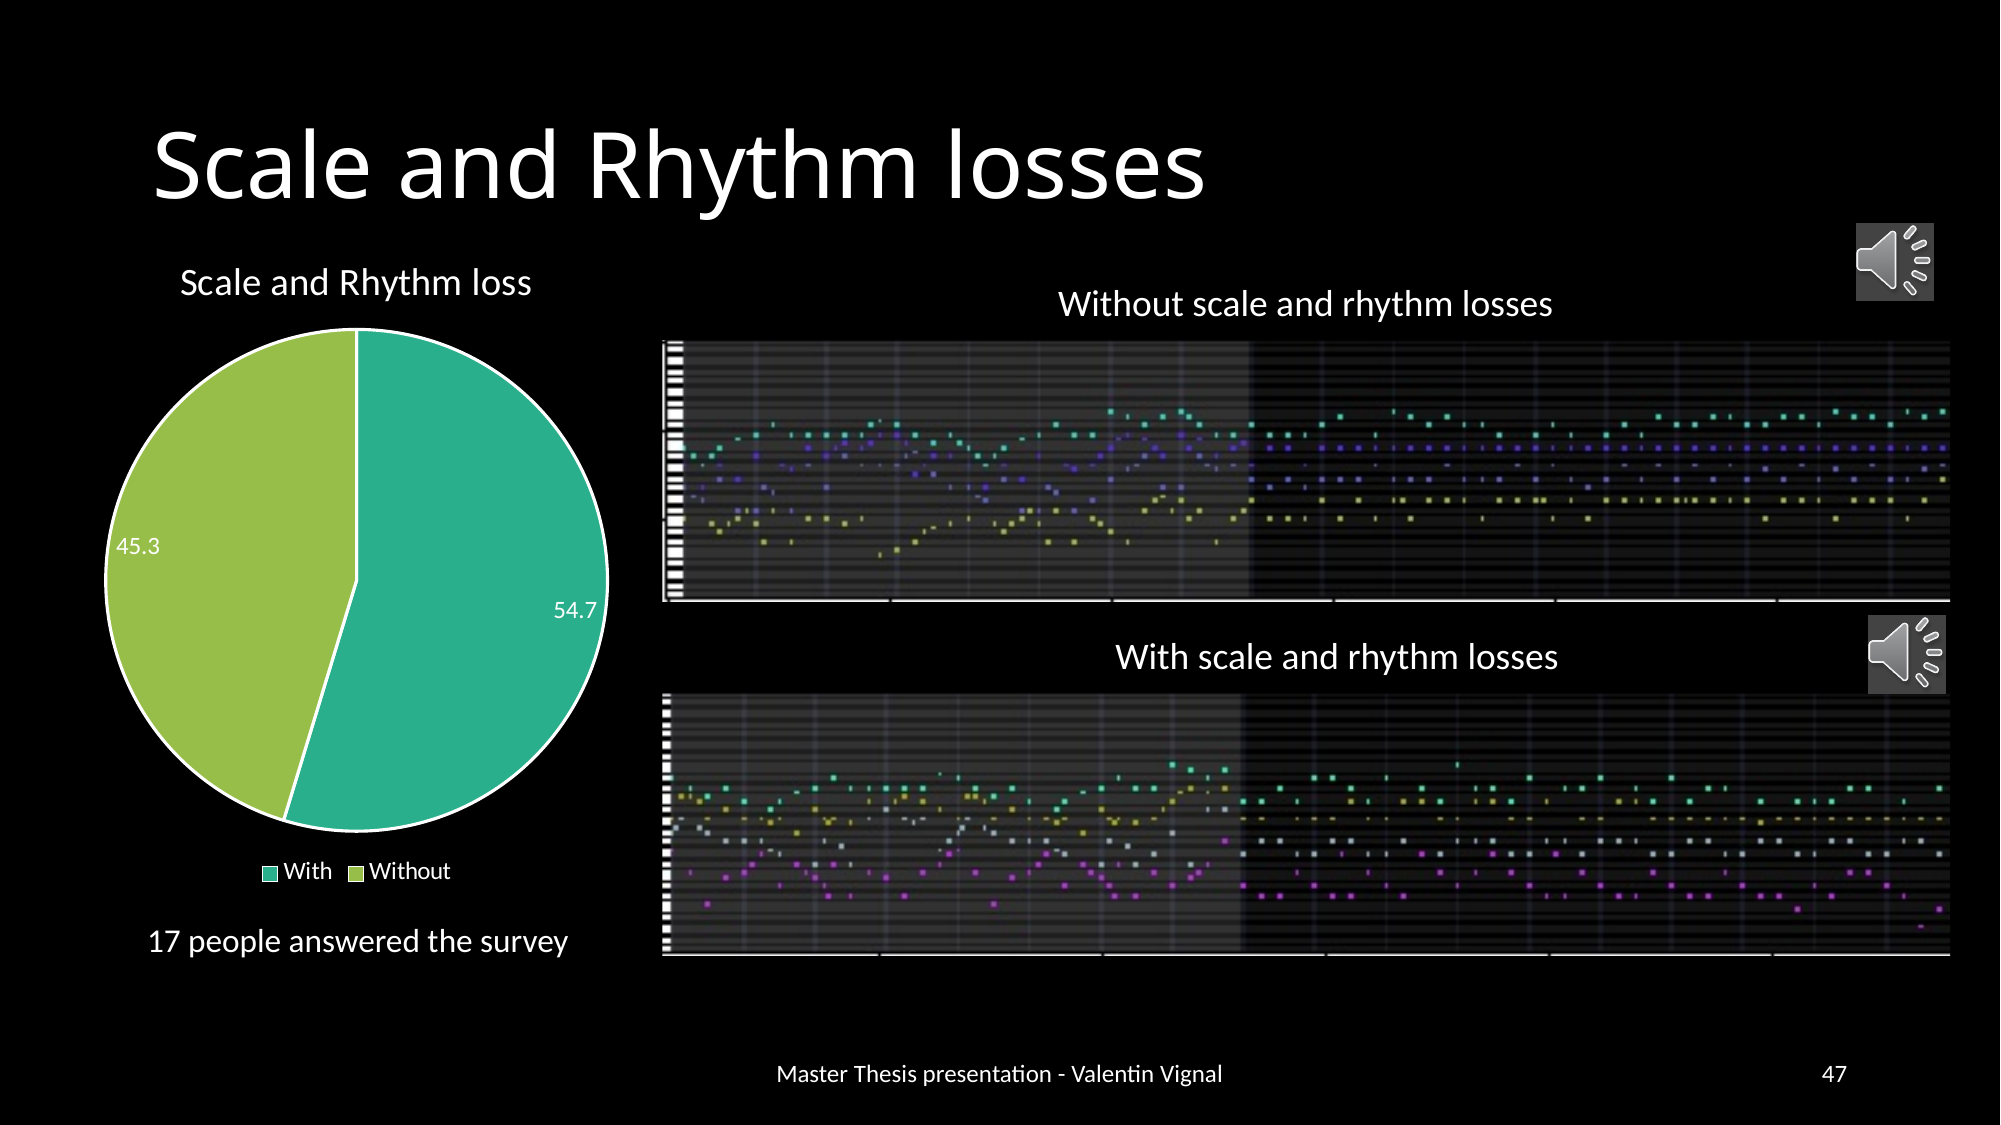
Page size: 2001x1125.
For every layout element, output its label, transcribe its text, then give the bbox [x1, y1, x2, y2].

text_box 17 people answered the survey [132, 911, 585, 967]
chart [36, 232, 677, 893]
text_box With scale and rhythm losses [1100, 624, 1575, 684]
title Scale and Rhythm losses [137, 59, 1863, 278]
picture [1855, 222, 1936, 303]
slide_number 47 [1412, 1042, 1863, 1103]
picture [662, 340, 1951, 602]
footer Master Thesis presentation - Valentin Vignal [662, 1042, 1338, 1103]
text_box Without scale and rhythm losses [1043, 271, 1569, 332]
picture [662, 614, 1951, 956]
